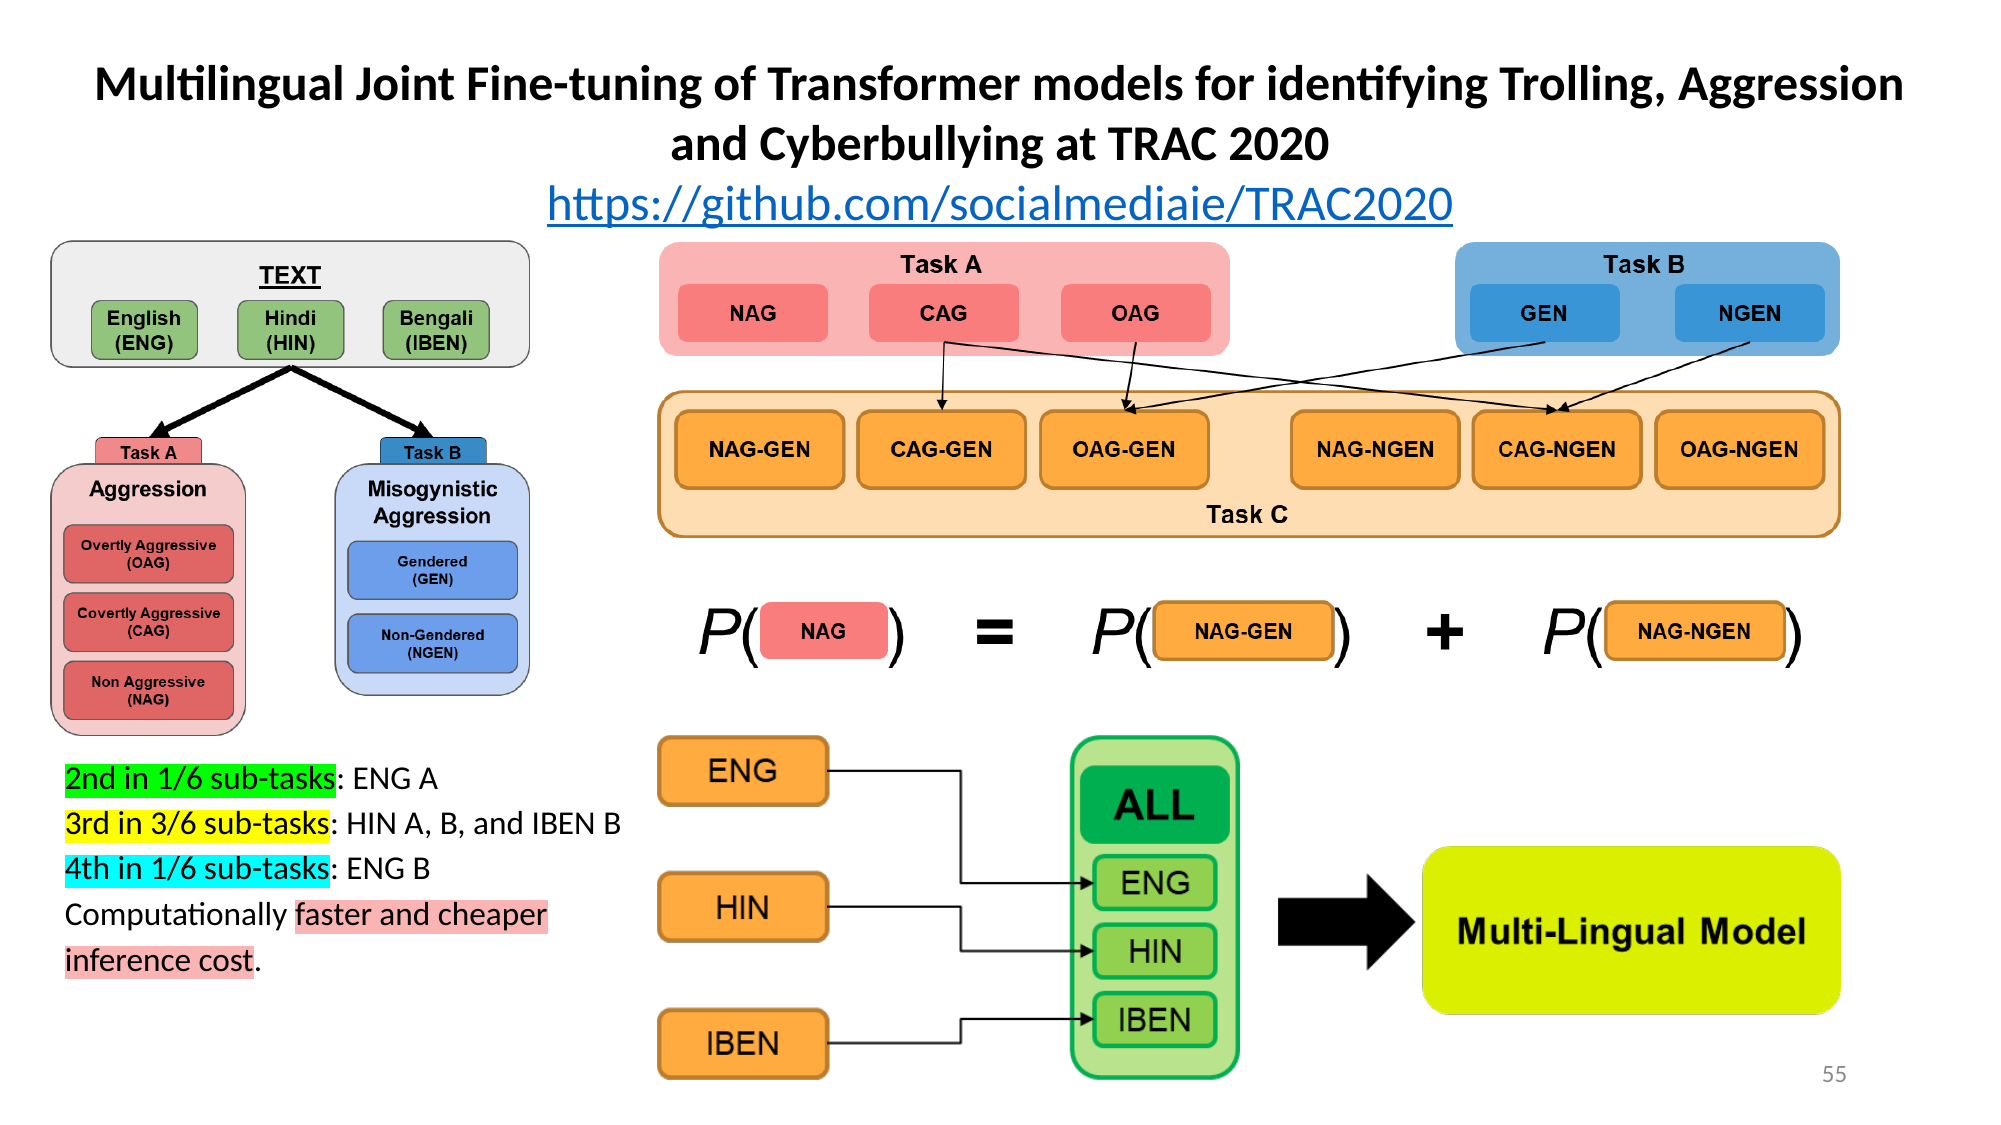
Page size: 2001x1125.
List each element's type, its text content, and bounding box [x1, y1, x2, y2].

picture [49, 240, 530, 736]
picture [657, 565, 1841, 715]
text_box Multilingual Joint Fine-tuning of Transformer models for identifying Trolling, Aggression and Cyberbullying at TRAC 2020 https://github.com/socialmediaie/TRAC2020 [50, 42, 1950, 238]
picture [657, 735, 1841, 1083]
slide_number 55 [1412, 1042, 1863, 1103]
picture [657, 240, 1841, 545]
text_box 2nd in 1/6 sub-tasks: ENG A 3rd in 3/6 sub-tasks: HIN A, B, and IBEN B 4th in 1/6 sub-tasks: ENG B Computationally faster and cheaper inference cost. [50, 748, 646, 985]
